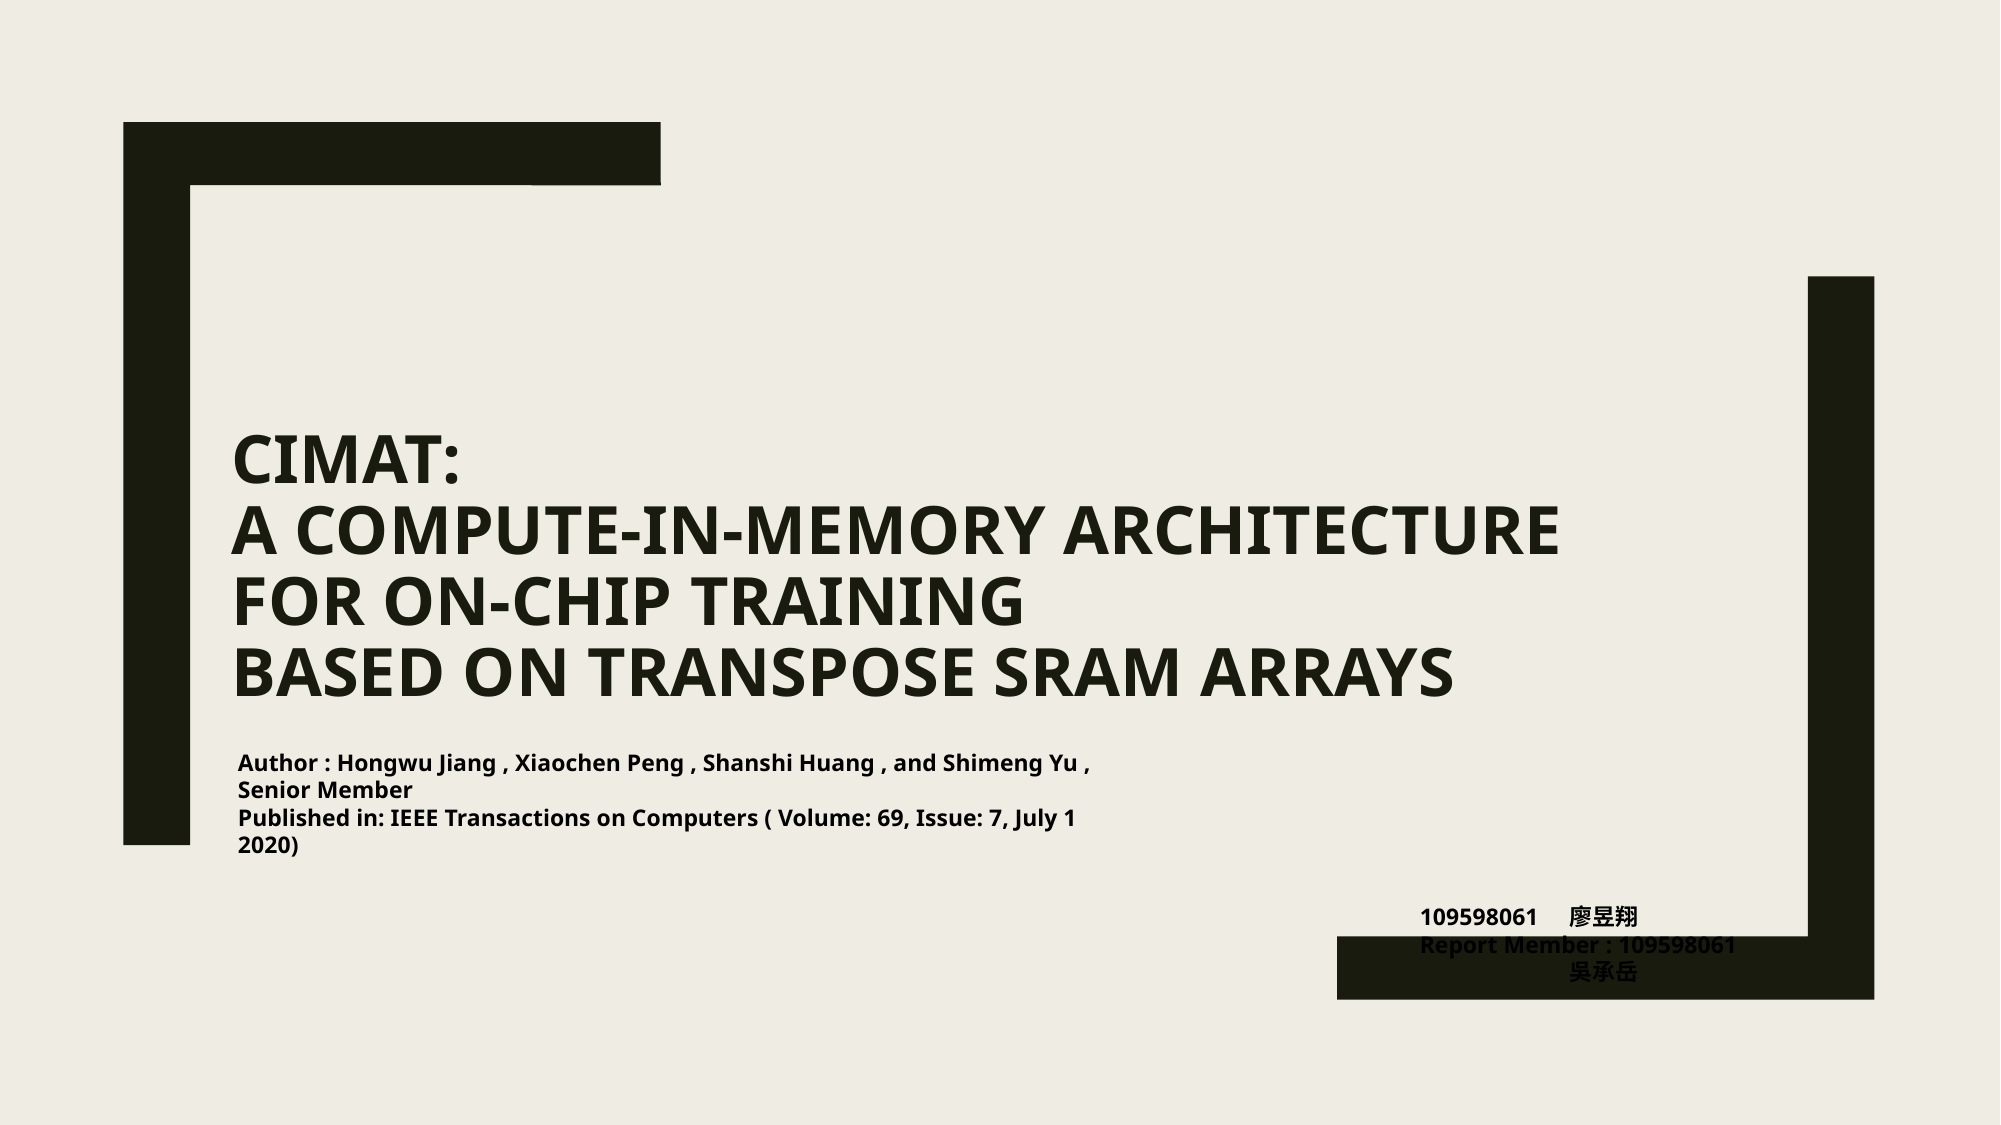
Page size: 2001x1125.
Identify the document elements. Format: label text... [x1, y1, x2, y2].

title CIMAT: A Compute-In-Memory Architecture For On-chip Training Based on Transpose SRAM Arrays [216, 406, 1871, 719]
text_box Author : Hongwu Jiang , Xiaochen Peng , Shanshi Huang , and Shimeng Yu , Senior Member Published in: IEEE Transactions on Computers ( Volume: 69, Issue: 7, July 1 2020) [223, 741, 1140, 866]
text_box 109598061 廖昱翔 Report Member : 109598061 吳承岳 [1404, 868, 1813, 993]
